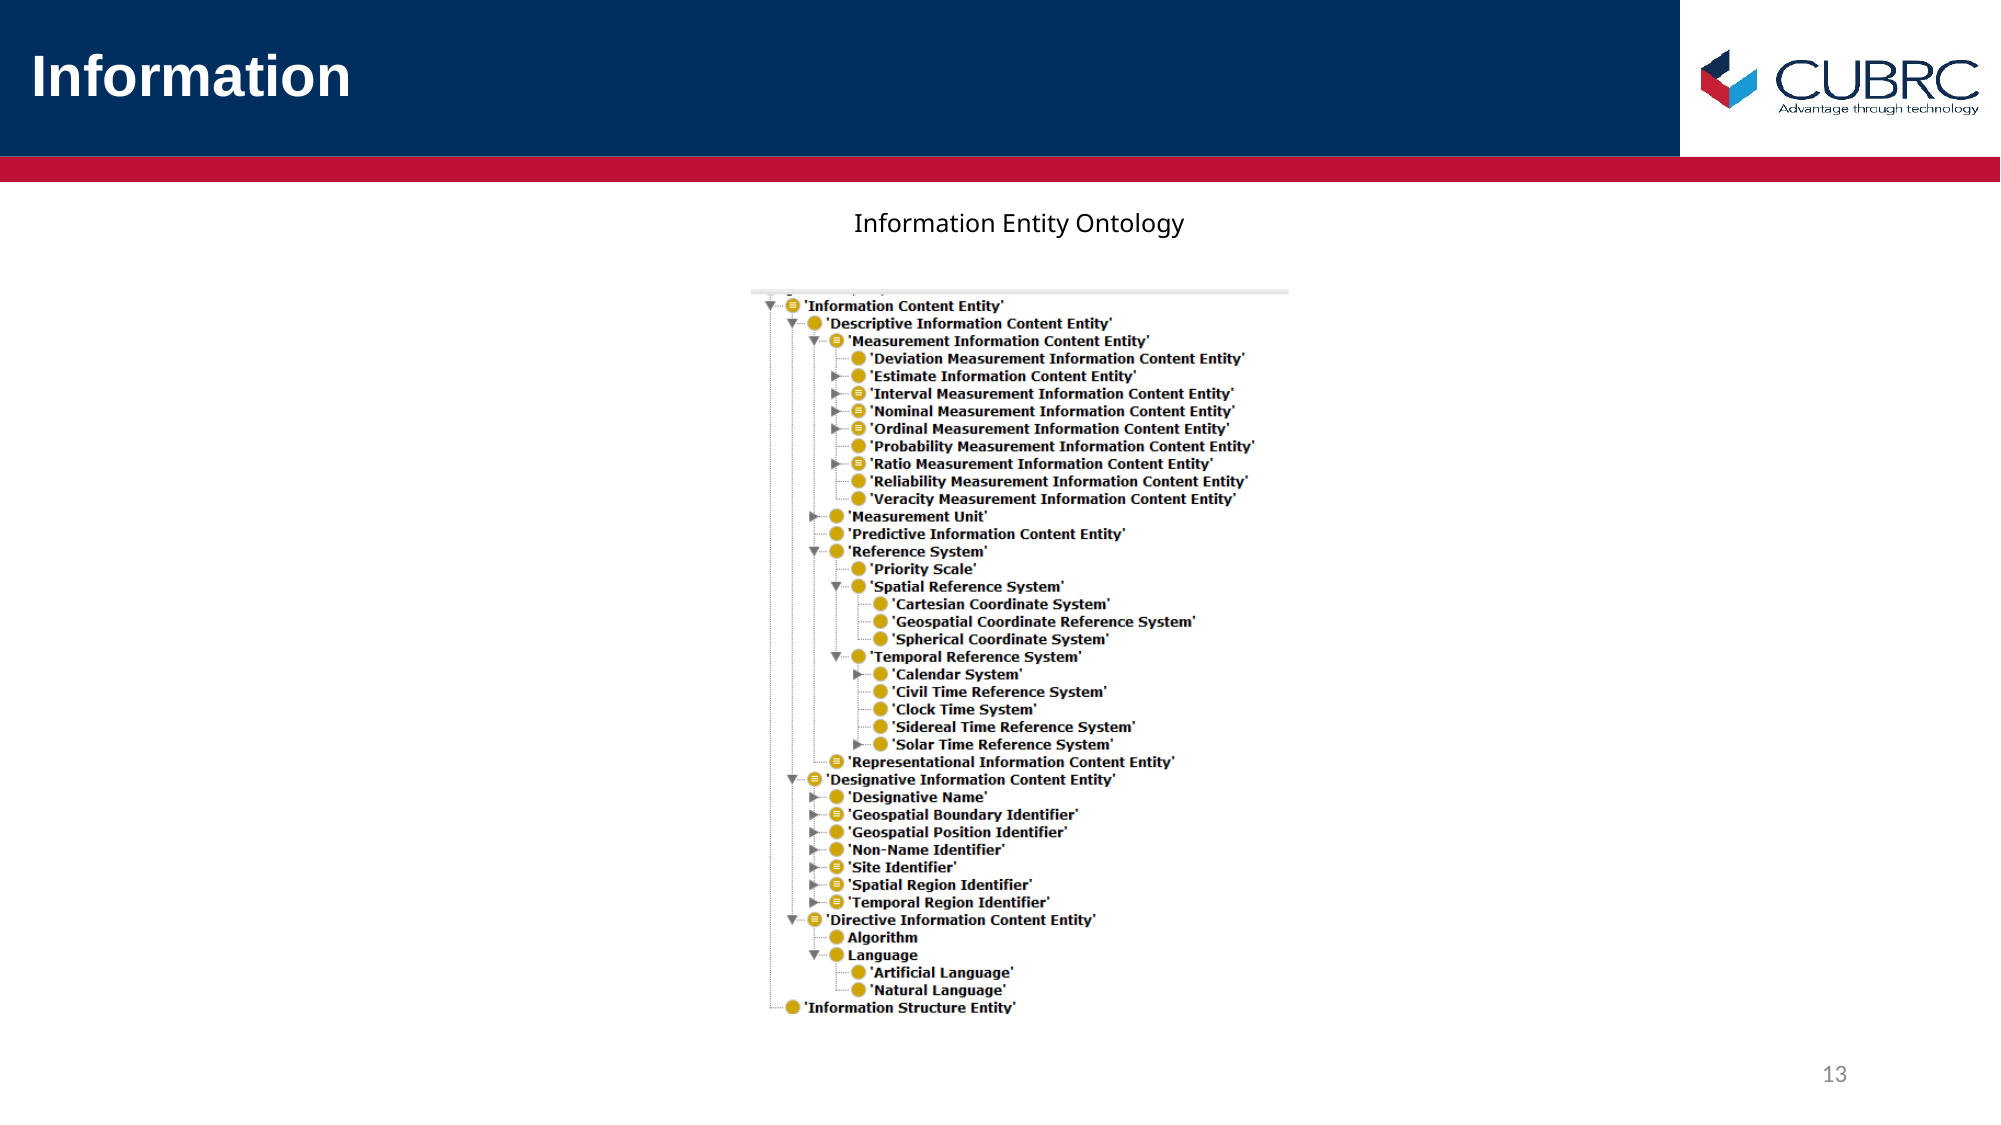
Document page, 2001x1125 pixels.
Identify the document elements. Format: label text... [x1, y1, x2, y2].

picture [751, 288, 1289, 1015]
title Information [16, 6, 1634, 150]
text_box Information Entity Ontology [839, 200, 1201, 245]
picture [1701, 49, 1979, 115]
slide_number 13 [1412, 1042, 1863, 1103]
